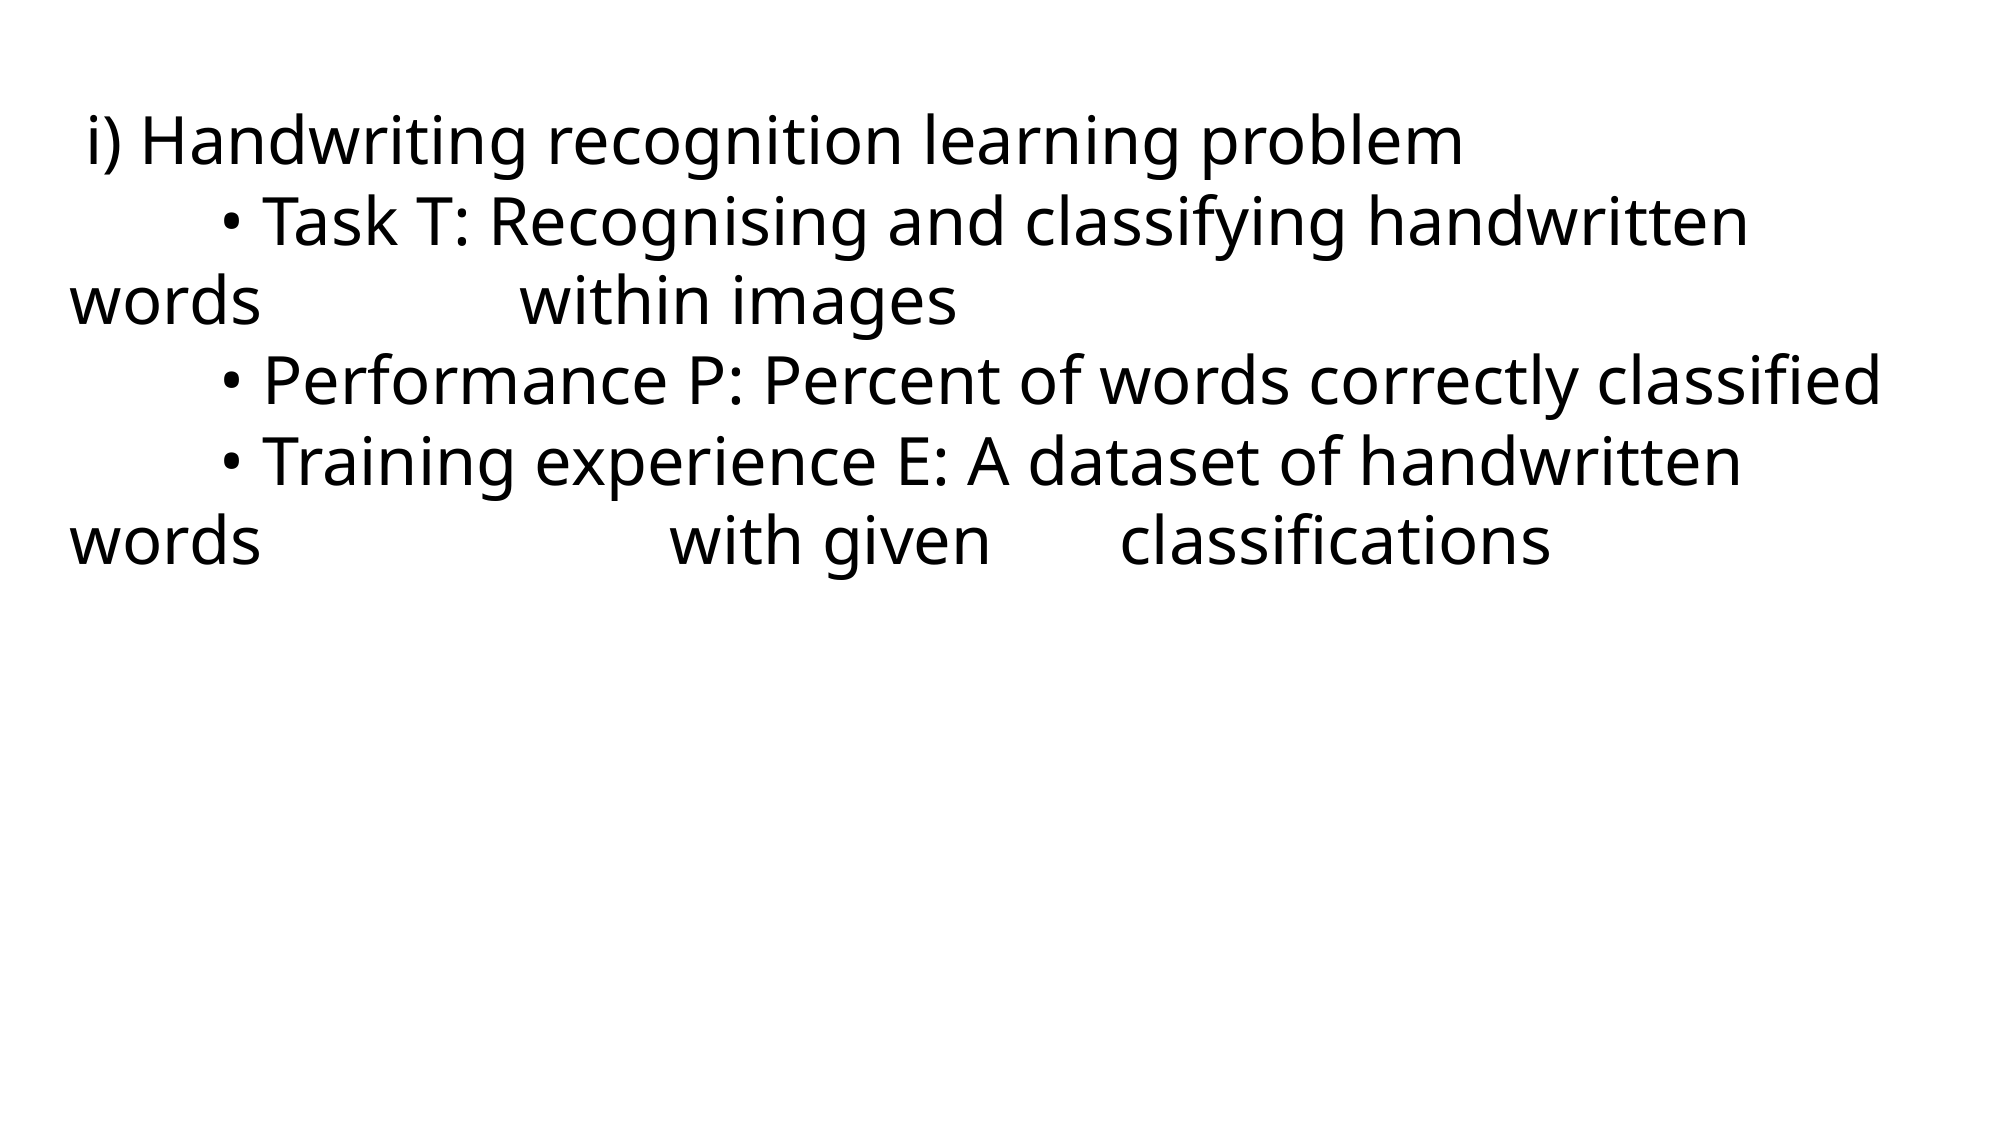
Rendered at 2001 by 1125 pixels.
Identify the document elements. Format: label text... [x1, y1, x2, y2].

text_box i) Handwriting recognition learning problem • Task T: Recognising and classifying handwritten words within images • Performance P: Percent of words correctly classified • Training experience E: A dataset of handwritten words with given classifications [55, 91, 1902, 586]
